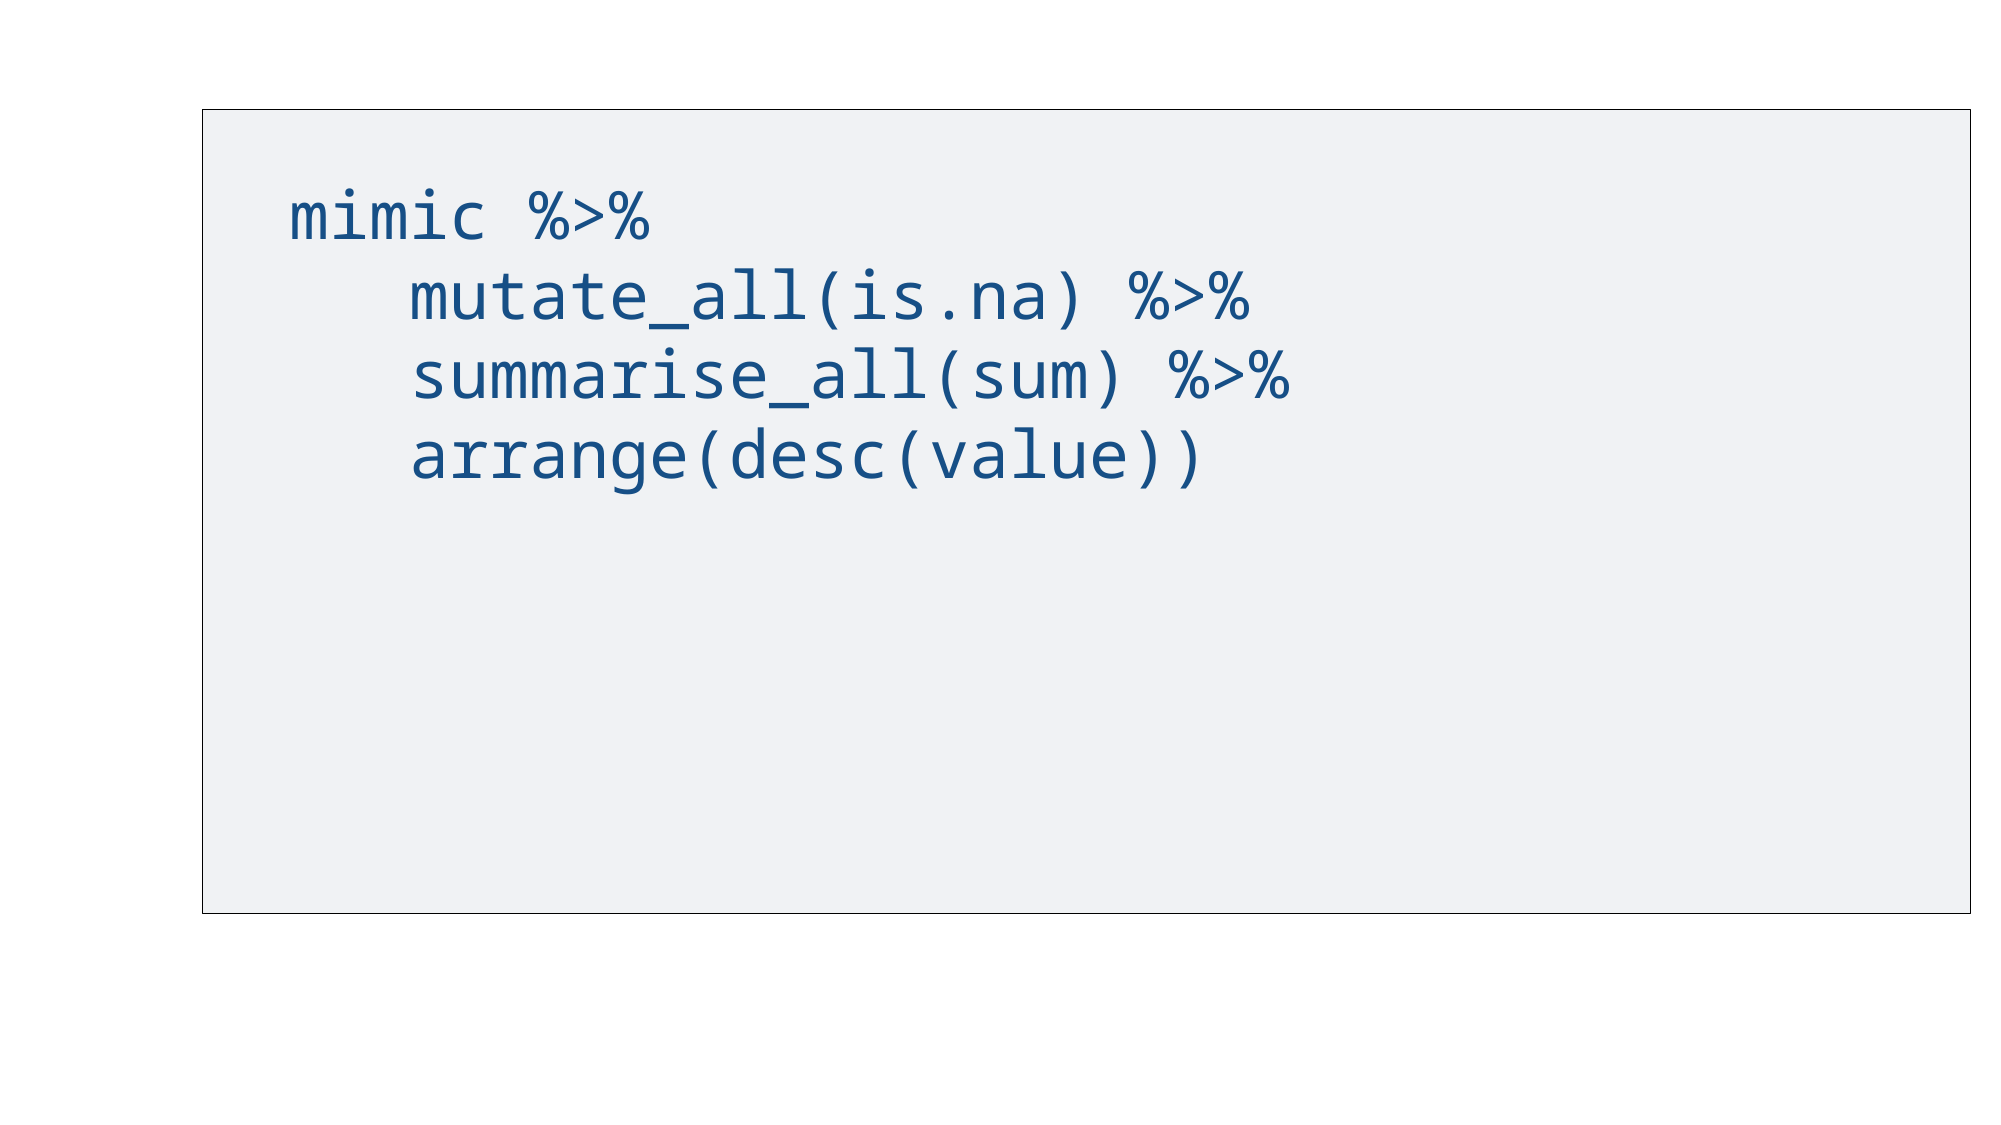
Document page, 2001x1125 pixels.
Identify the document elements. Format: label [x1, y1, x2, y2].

text_box [202, 109, 1971, 914]
